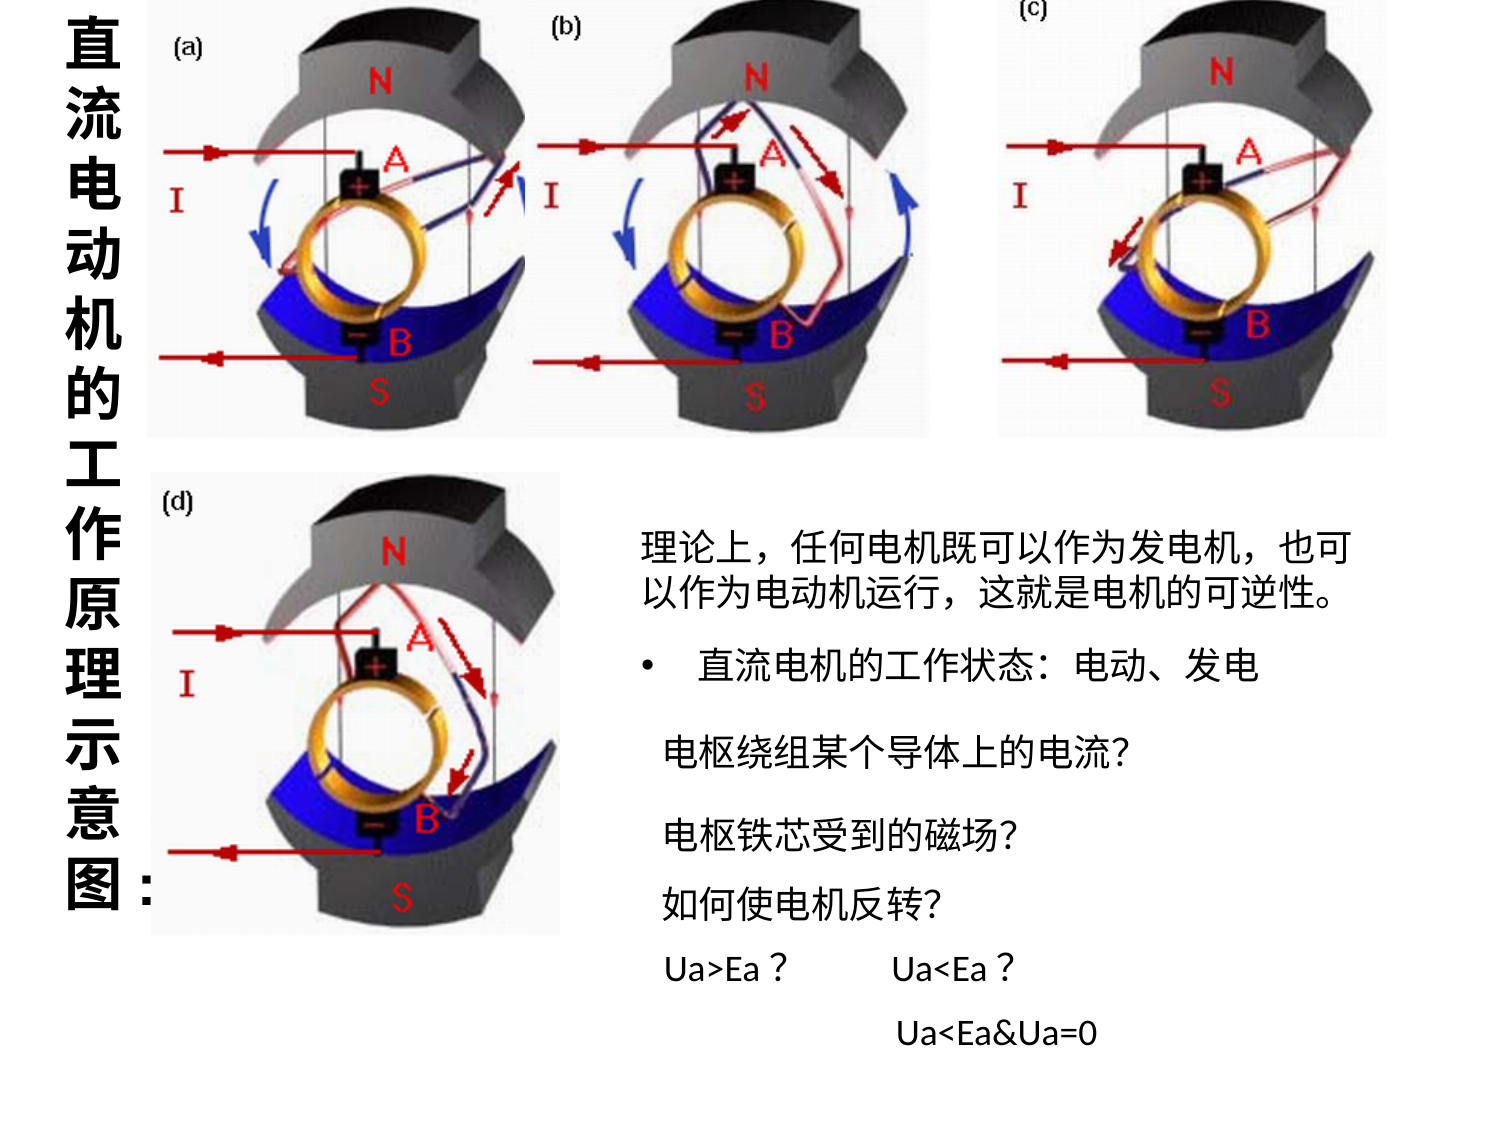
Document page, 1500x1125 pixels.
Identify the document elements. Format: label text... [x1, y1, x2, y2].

text_box 理论上，任何电机既可以作为发电机，也可以作为电动机运行，这就是电机的可逆性。 [626, 517, 1377, 622]
picture [151, 472, 560, 937]
text_box 直流电动机的工作原理示意图: [49, 0, 167, 925]
text_box 电枢铁芯受到的磁场？ [647, 804, 1052, 864]
text_box 直流电机的工作状态：电动、发电 [626, 634, 1438, 722]
text_box 电枢绕组某个导体上的电流？ [646, 721, 1164, 781]
text_box Ua<Ea&Ua=0 [881, 1000, 1122, 1061]
text_box Ua<Ea？ [876, 936, 1058, 997]
picture [147, 0, 929, 439]
text_box 如何使电机反转？ [646, 873, 977, 934]
picture [997, 0, 1408, 439]
text_box Ua>Ea？ [648, 936, 830, 997]
